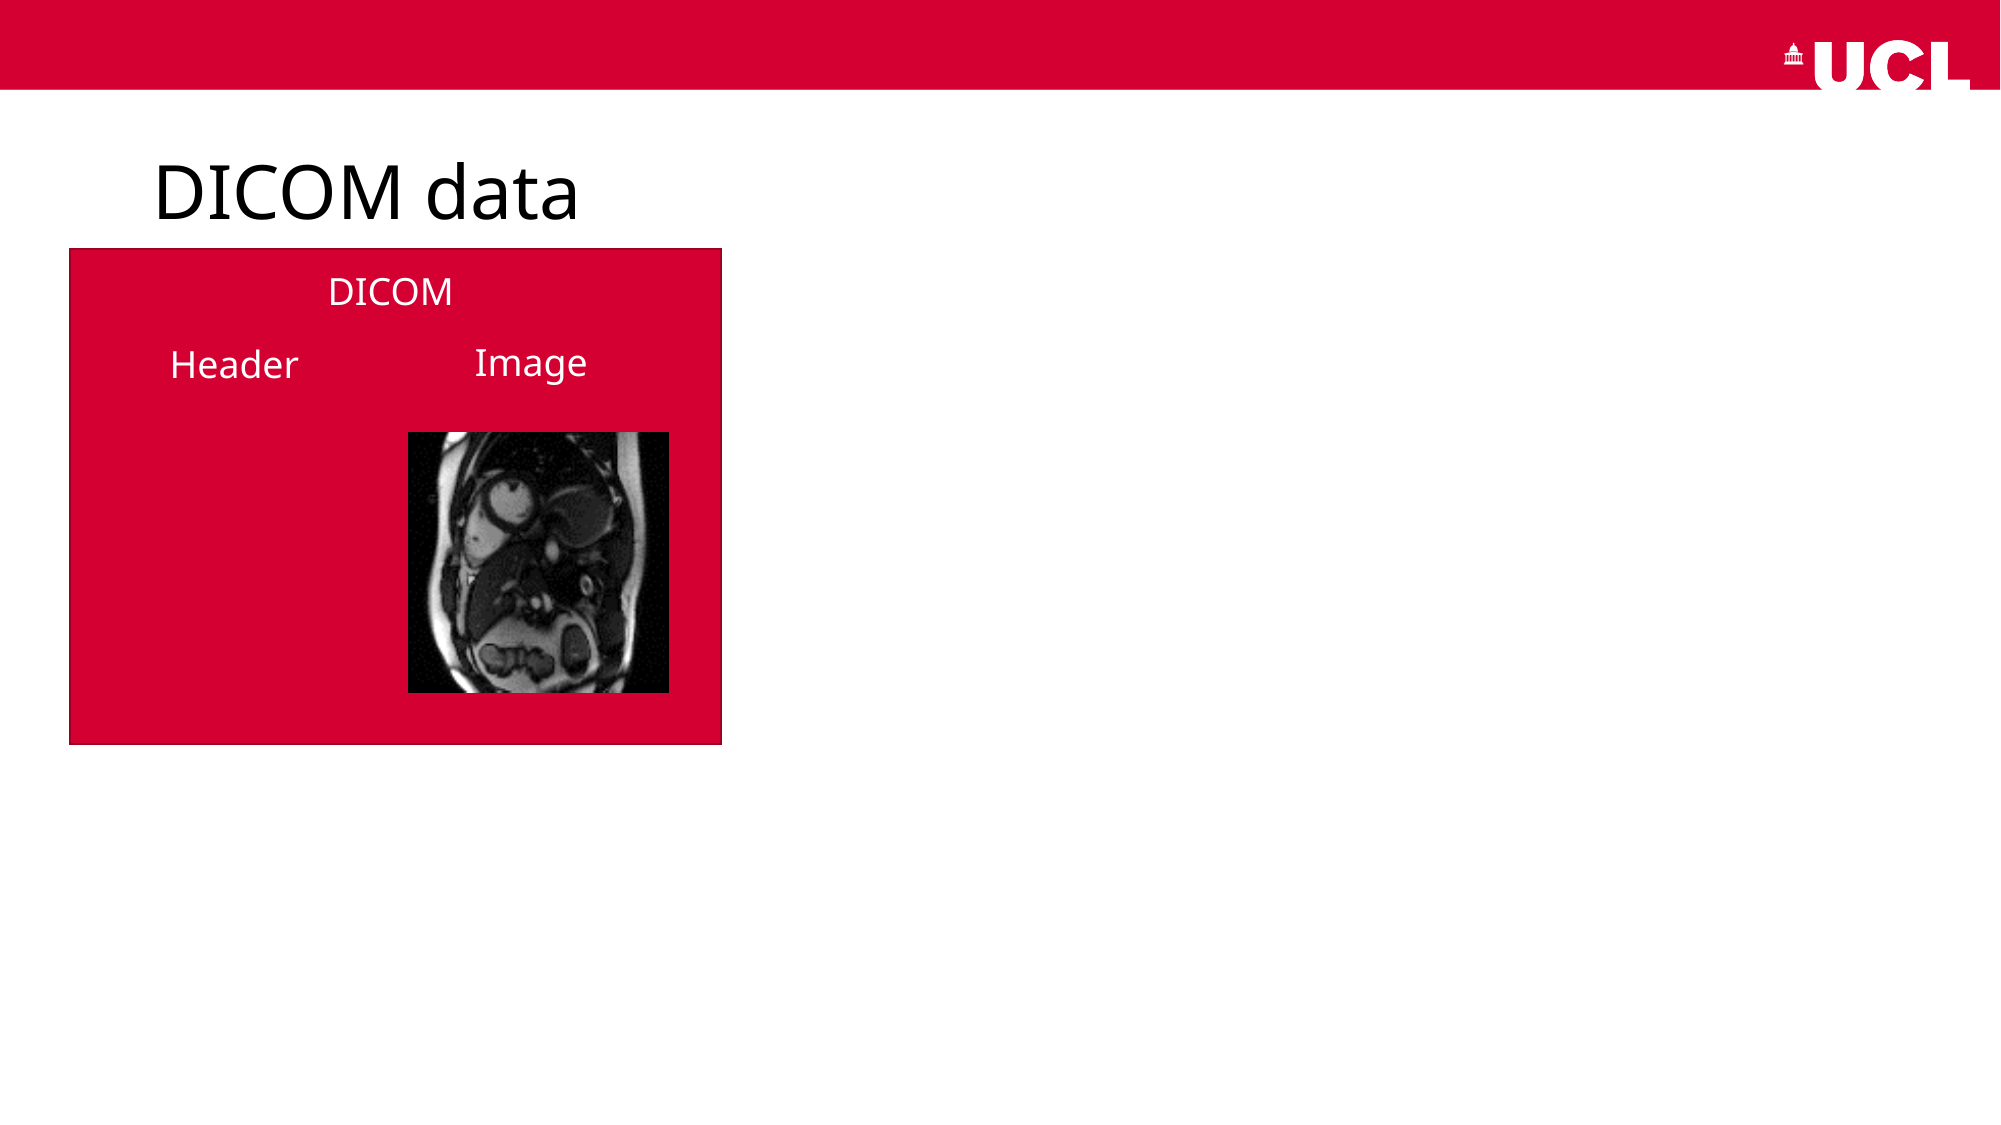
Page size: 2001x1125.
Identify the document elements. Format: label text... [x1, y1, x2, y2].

text_box Image [367, 331, 696, 392]
text_box DICOM [231, 260, 560, 321]
text_box Header [69, 333, 399, 394]
title DICOM data [137, 118, 1863, 271]
picture [0, 0, 2001, 90]
text_box [69, 248, 722, 745]
picture [408, 432, 669, 693]
